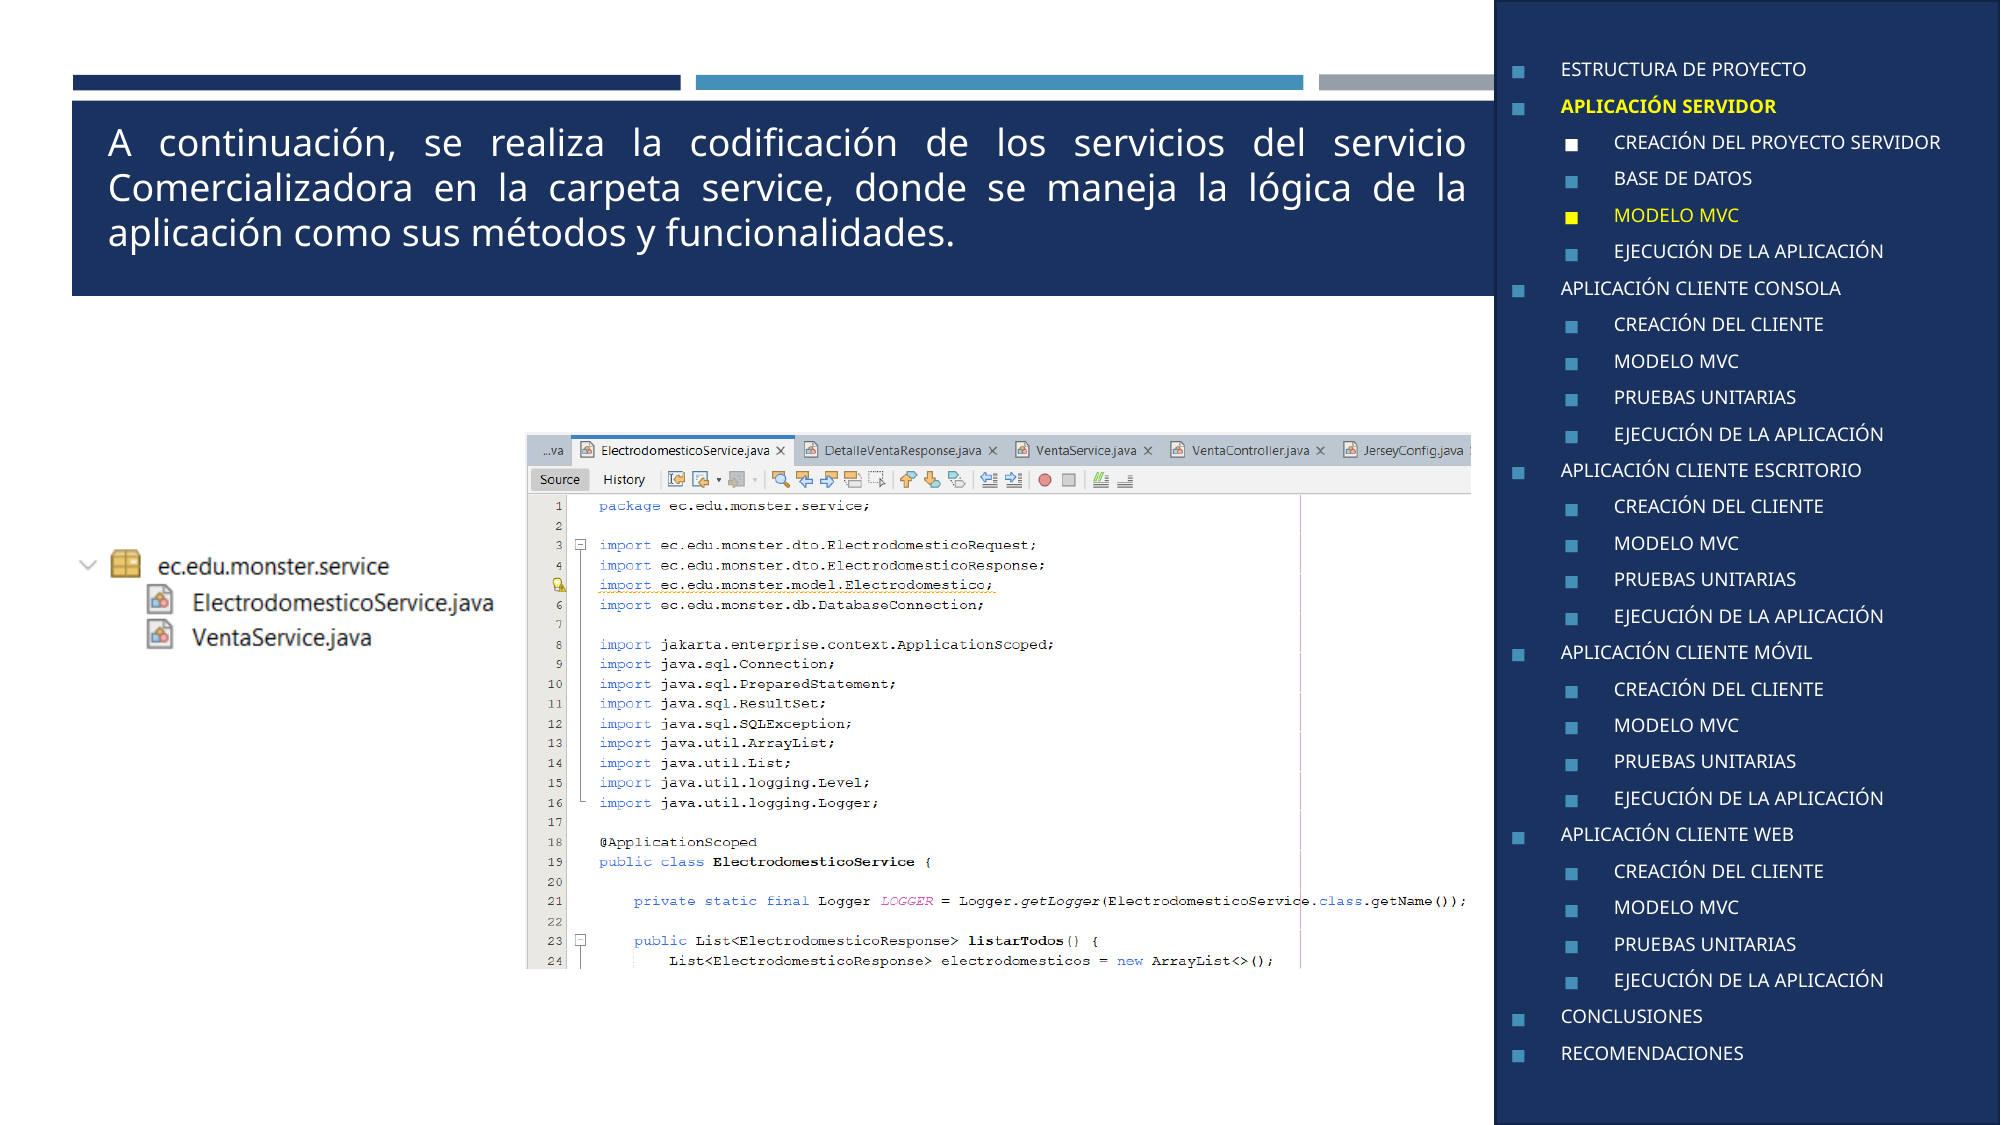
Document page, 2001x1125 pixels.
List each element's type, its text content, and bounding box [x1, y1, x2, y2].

text_box ESTRUCTURA DE PROYECTO APLICACIÓN SERVIDOR CREACIÓN DEL PROYECTO SERVIDOR BASE DE DATOS MODELO MVC EJECUCIÓN DE LA APLICACIÓN APLICACIÓN CLIENTE CONSOLA CREACIÓN DEL CLIENTE MODELO MVC PRUEBAS UNITARIAS EJECUCIÓN DE LA APLICACIÓN APLICACIÓN CLIENTE ESCRITORIO CREACIÓN DEL CLIENTE MODELO MVC PRUEBAS UNITARIAS EJECUCIÓN DE LA APLICACIÓN APLICACIÓN CLIENTE MÓVIL CREACIÓN DEL CLIENTE MODELO MVC PRUEBAS UNITARIAS EJECUCIÓN DE LA APLICACIÓN APLICACIÓN CLIENTE WEB CREACIÓN DEL CLIENTE MODELO MVC PRUEBAS UNITARIAS EJECUCIÓN DE LA APLICACIÓN CONCLUSIONES RECOMENDACIONES [1495, 0, 2000, 1125]
picture [75, 548, 501, 654]
title A continuación, se realiza la codificación de los servicios del servicio Comercializadora en la carpeta service, donde se maneja la lógica de la aplicación como sus métodos y funcionalidades. [92, 95, 1484, 262]
picture [525, 432, 1471, 969]
